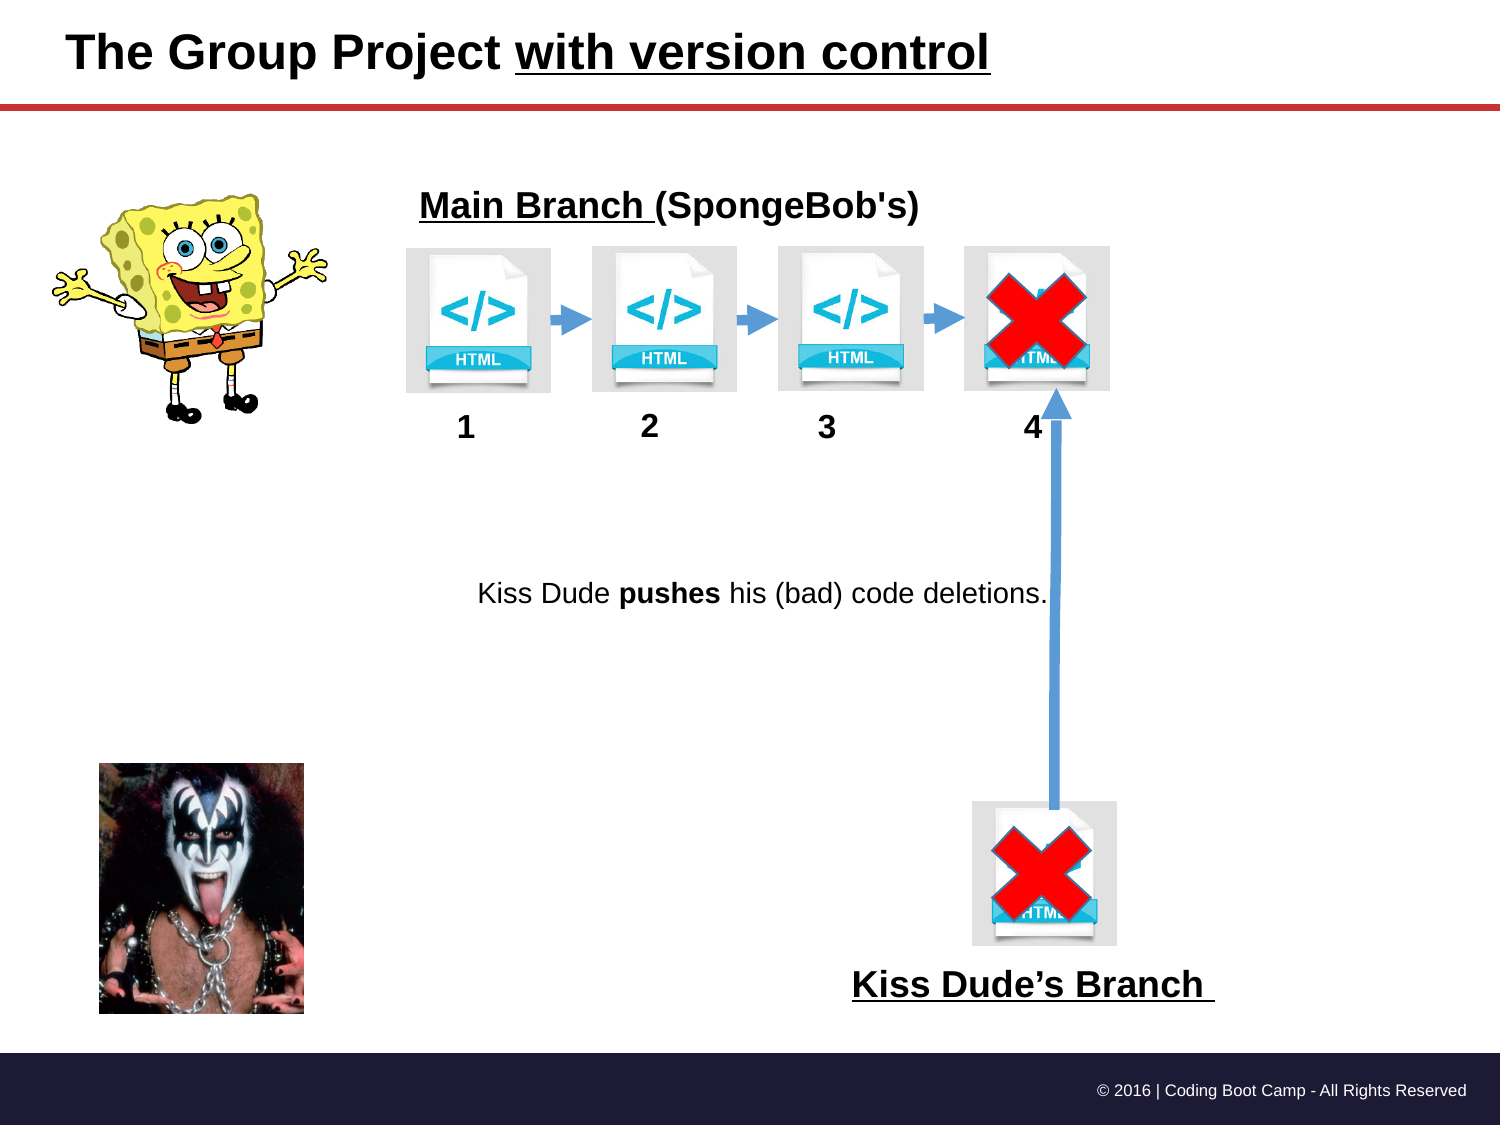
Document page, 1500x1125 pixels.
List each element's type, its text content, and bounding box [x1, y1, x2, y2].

picture [964, 246, 1110, 392]
title The Group Project with version control [50, 0, 1040, 108]
picture [778, 246, 924, 392]
picture [592, 246, 737, 392]
text_box Main Branch (SpongeBob's) [404, 174, 936, 234]
text_box 3 [803, 398, 852, 453]
text_box 2 [625, 396, 675, 452]
picture [99, 763, 304, 1014]
picture [47, 189, 333, 426]
text_box 1 [442, 397, 491, 453]
picture [406, 248, 551, 393]
text_box 4 [1009, 398, 1051, 453]
picture [972, 801, 1117, 946]
text_box Kiss Dude pushes his (bad) code deletions. [462, 567, 1092, 617]
text_box Kiss Dude’s Branch [836, 952, 1230, 1013]
